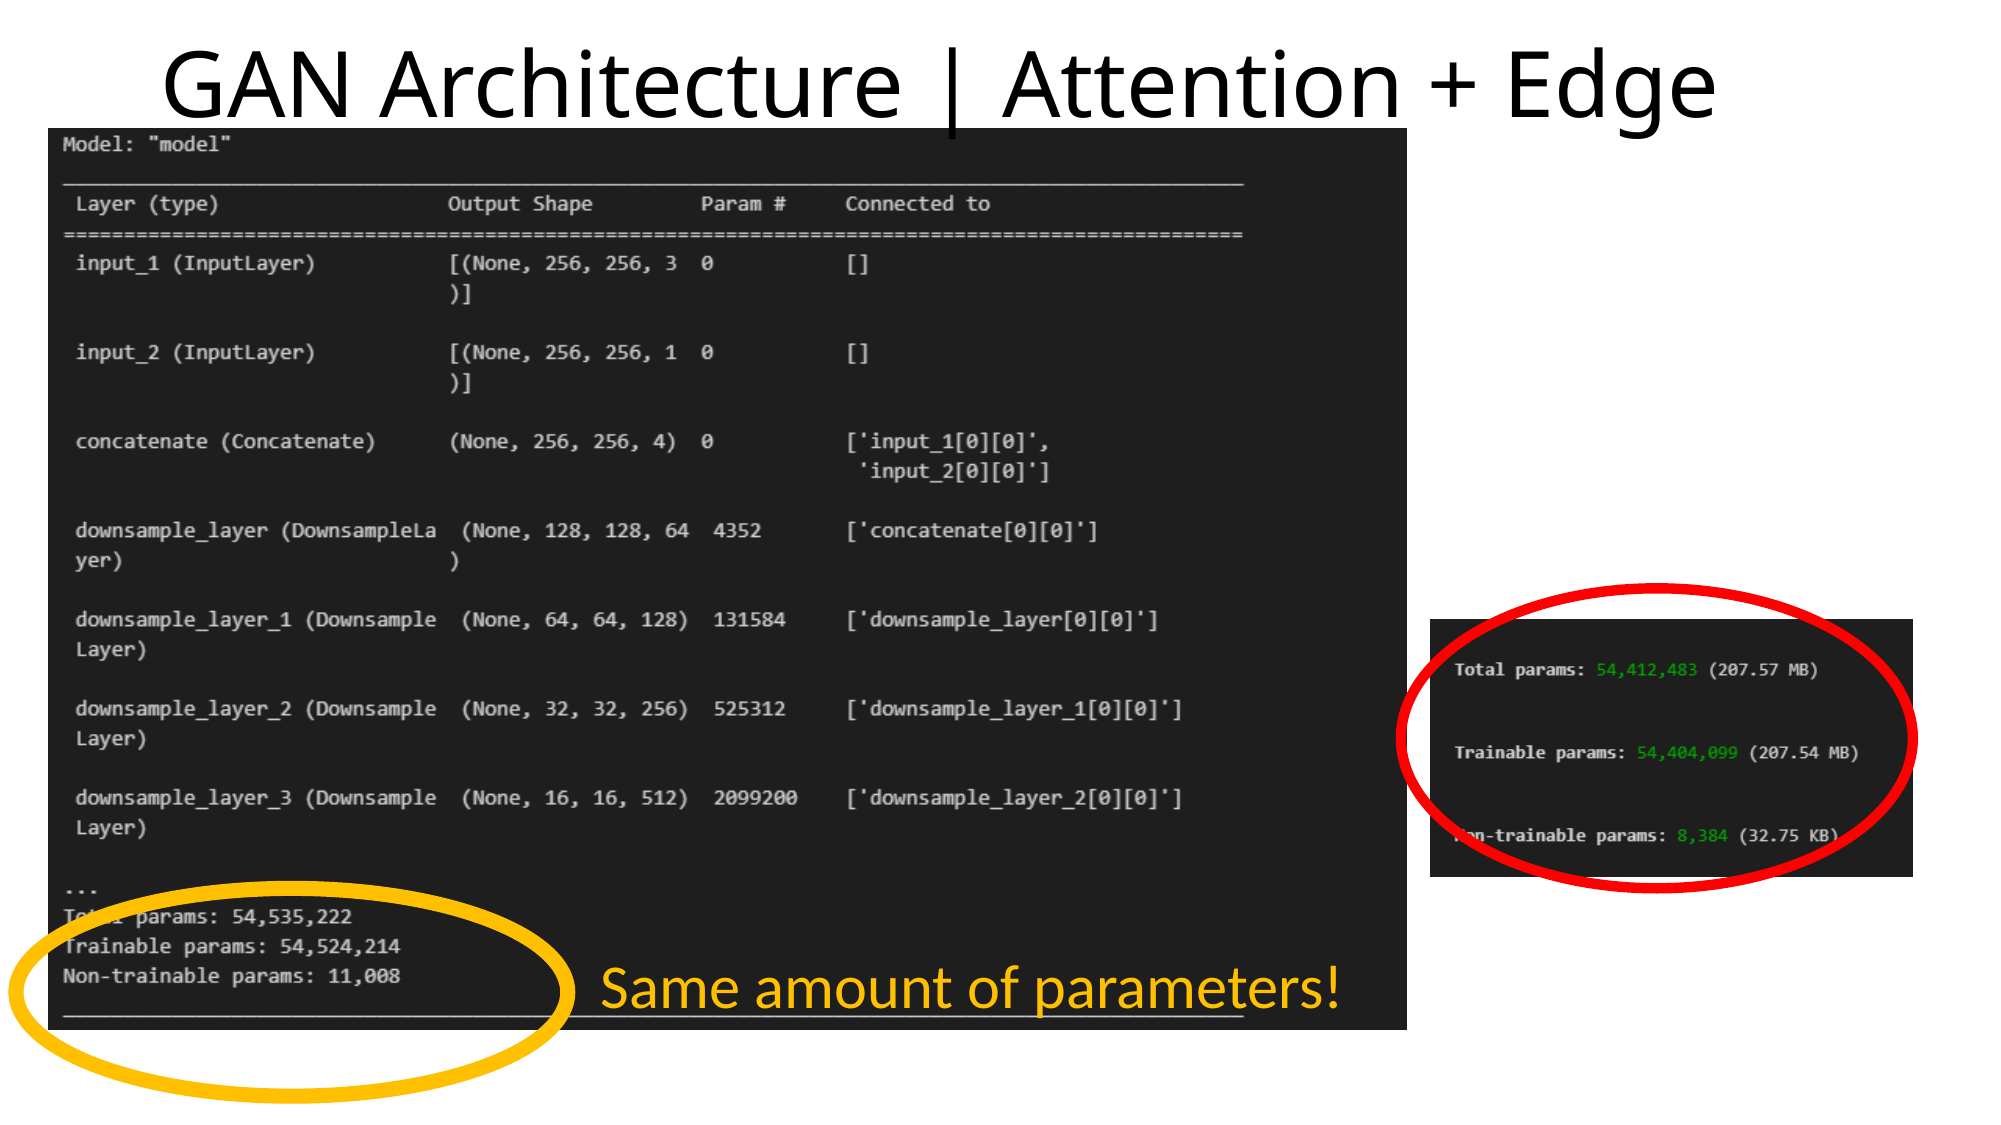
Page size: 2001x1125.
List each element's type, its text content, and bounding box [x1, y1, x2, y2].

picture [48, 128, 1407, 1030]
text_box [1407, 668, 1430, 808]
text_box [1501, 588, 1813, 619]
text_box [1559, 877, 1755, 889]
title GAN Architecture | Attention + Edge [145, 3, 1871, 172]
text_box [15, 943, 549, 1097]
picture [1430, 619, 1913, 877]
